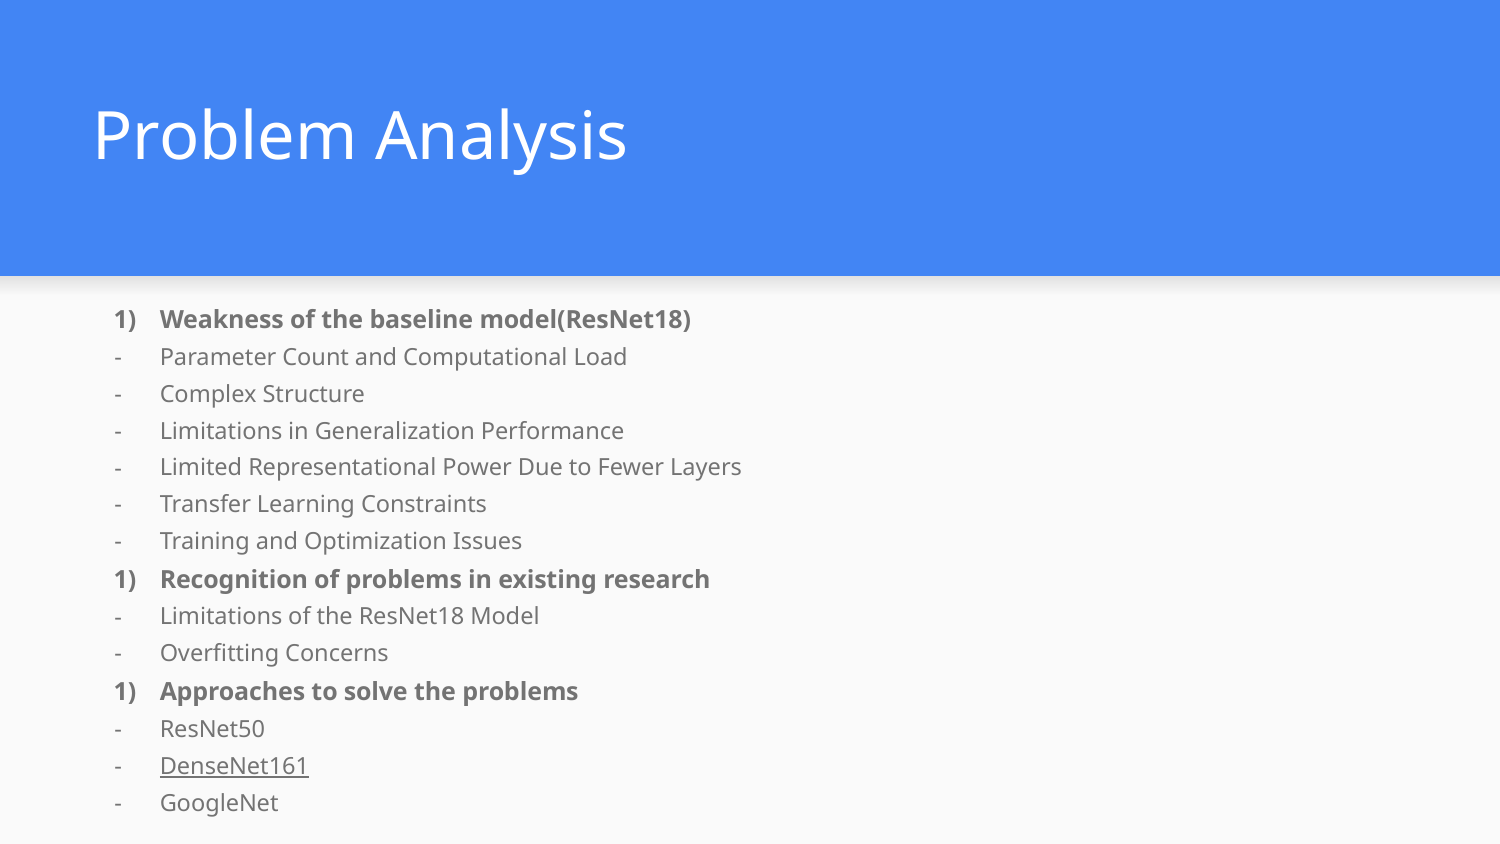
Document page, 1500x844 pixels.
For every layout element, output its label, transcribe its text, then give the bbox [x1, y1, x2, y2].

list Weakness of the baseline model(ResNet18) Parameter Count and Computational Load Complex Structure Limitations in Generalization Performance Limited Representational Power Due to Fewer Layers Transfer Learning Constraints Training and Optimization Issues Recognition of problems in existing research Limitations of the ResNet18 Model Overfitting Concerns Approaches to solve the problems ResNet50 DenseNet161 GoogleNet [77, 282, 1427, 835]
title Problem Analysis [77, 20, 1427, 248]
